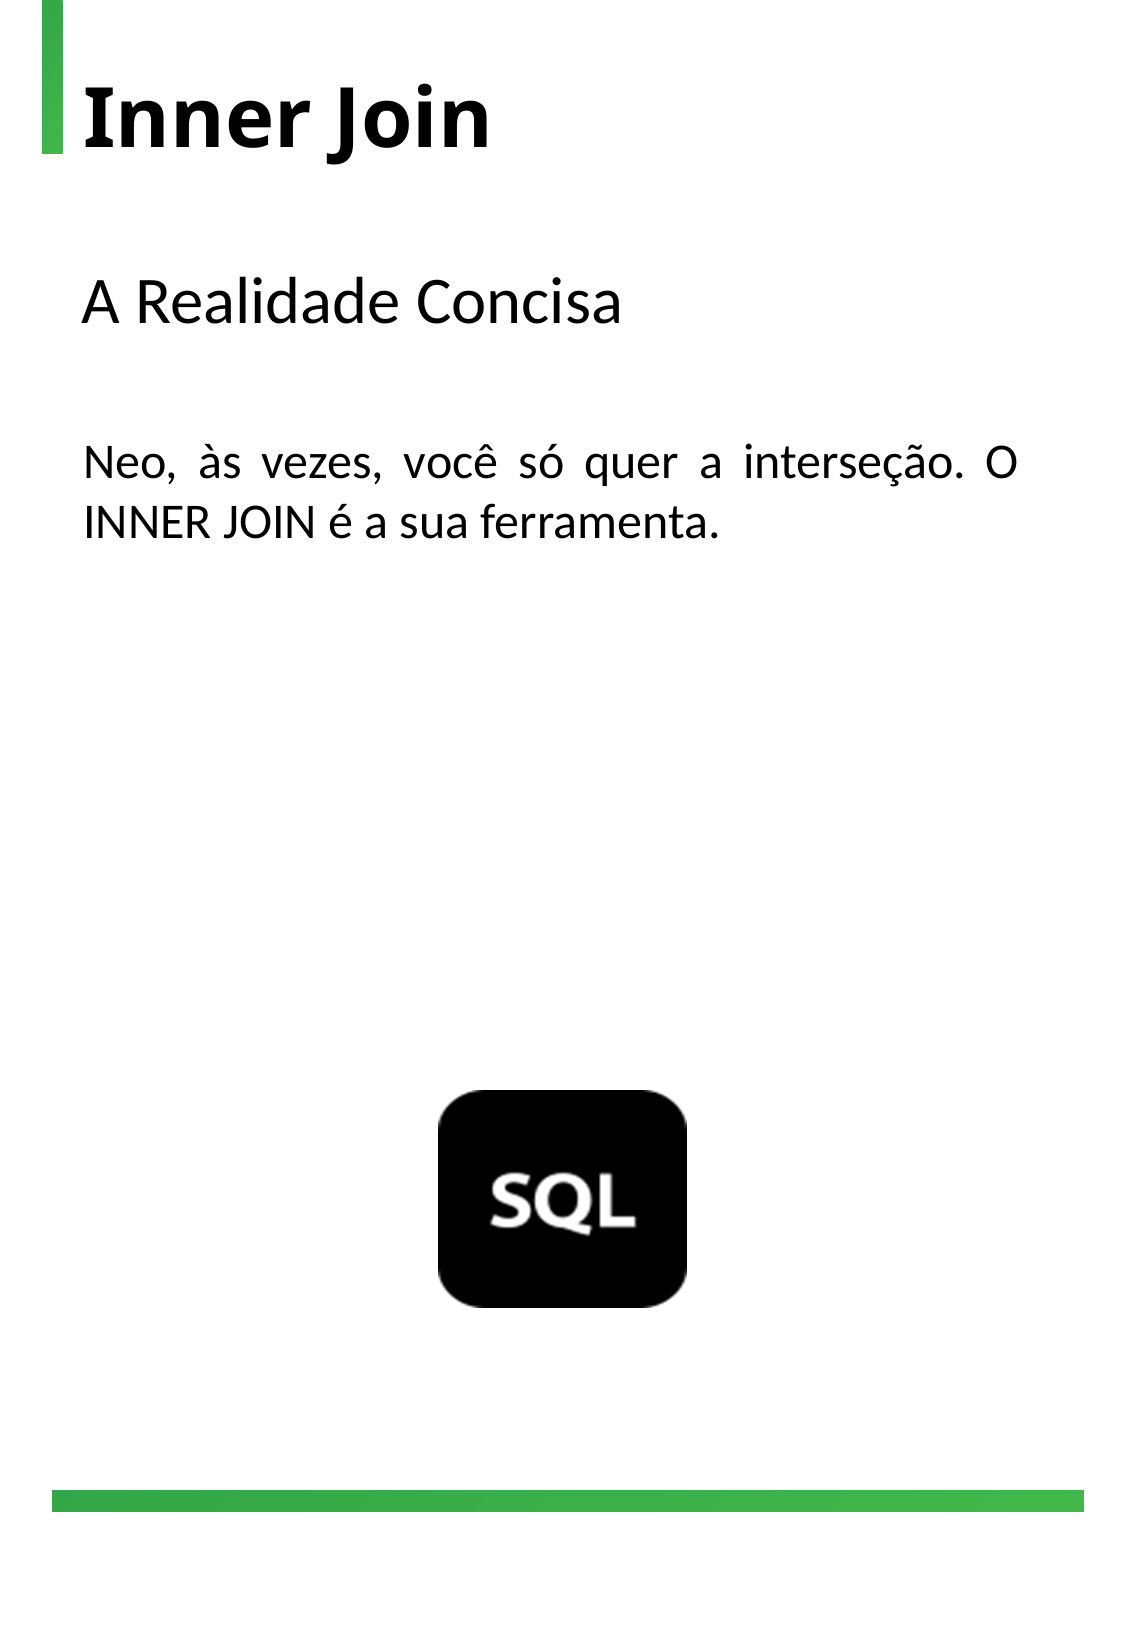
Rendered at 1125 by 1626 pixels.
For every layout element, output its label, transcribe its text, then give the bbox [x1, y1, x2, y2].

text_box Neo, às vezes, você só quer a interseção. O INNER JOIN é a sua ferramenta. [68, 421, 1035, 557]
text_box [41, 0, 64, 154]
text_box Inner Join [68, 56, 1124, 171]
text_box A Realidade Concisa [67, 248, 1034, 344]
picture [437, 1090, 688, 1308]
text_box [51, 1490, 1085, 1513]
